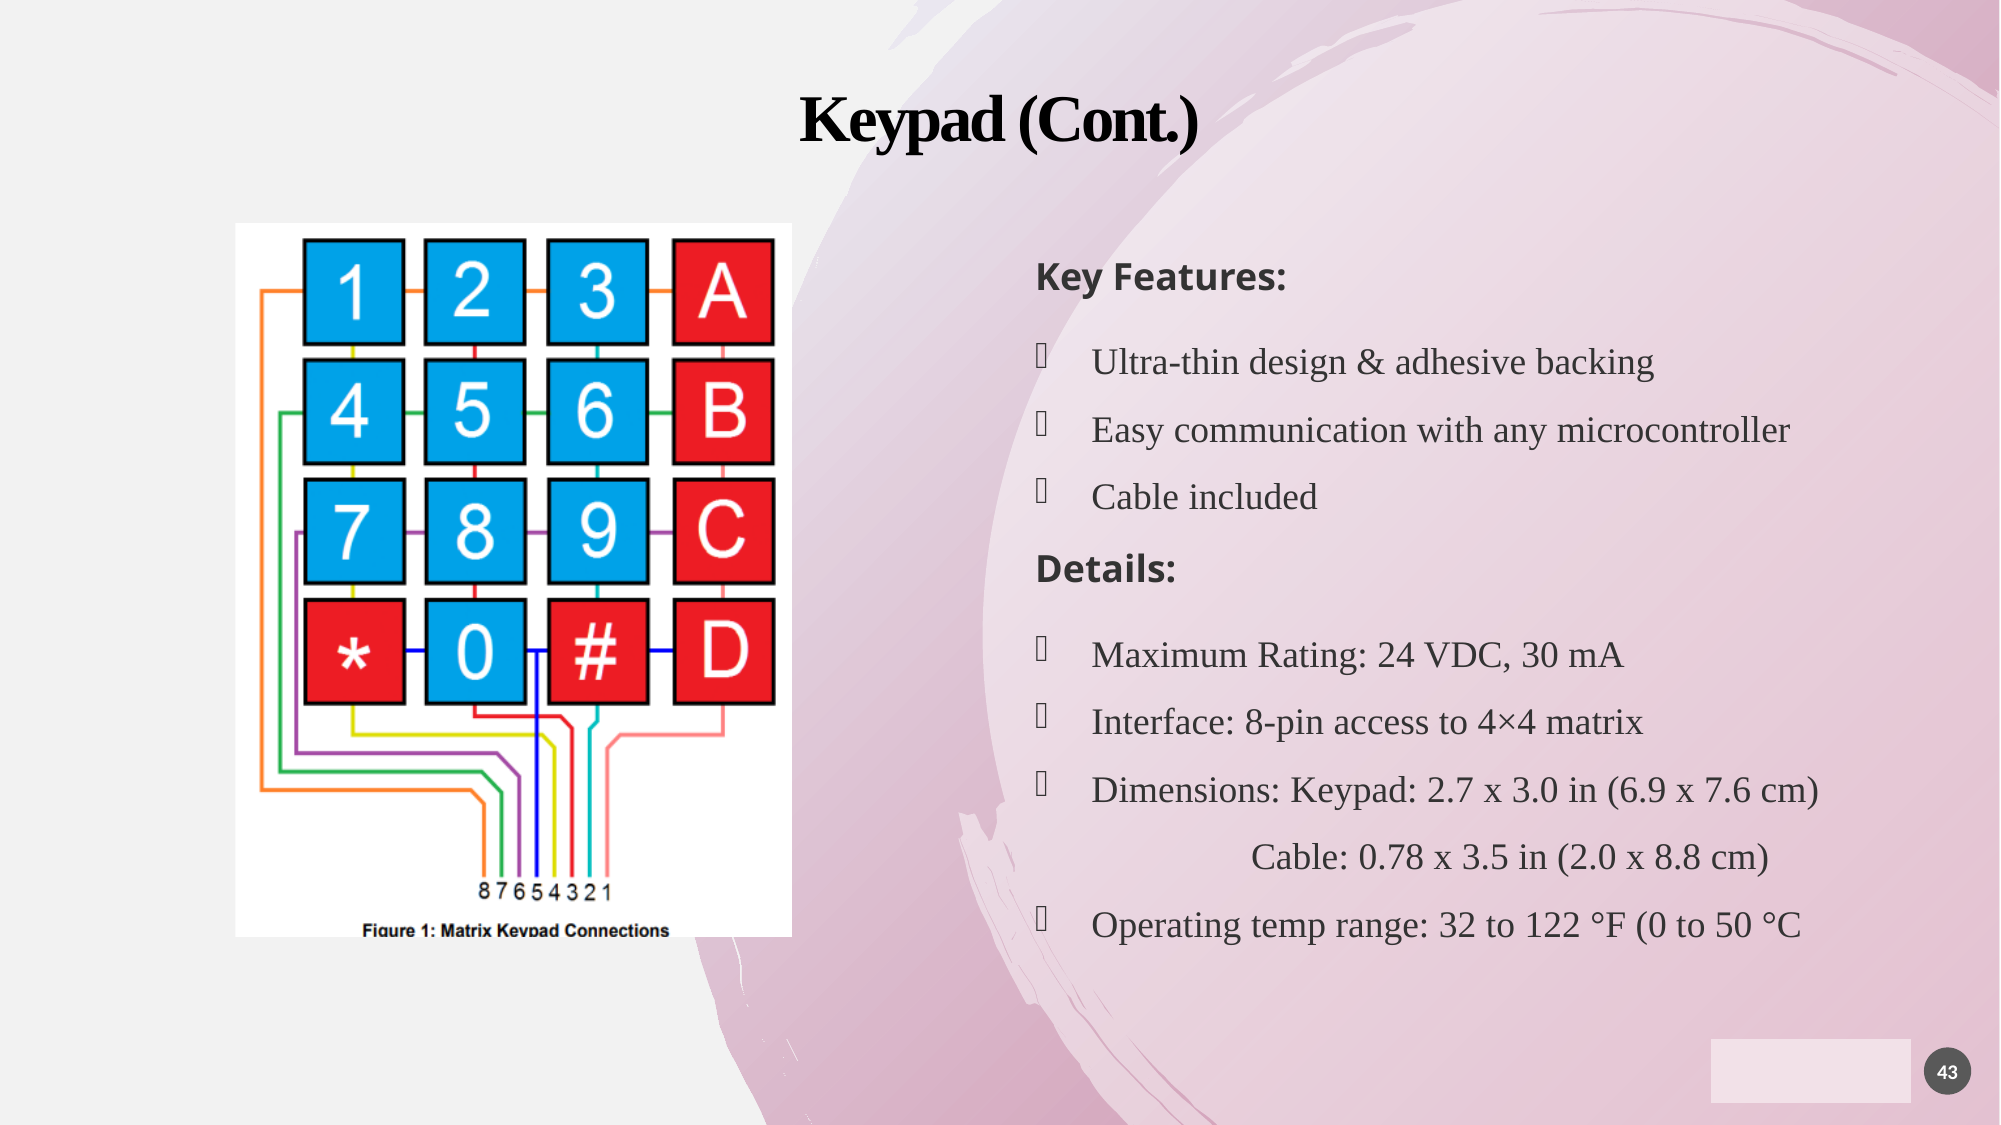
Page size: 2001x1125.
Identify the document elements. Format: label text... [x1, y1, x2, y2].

text_box Keypad (Cont.) [235, 38, 1765, 155]
slide_number 43 [1923, 1047, 1972, 1095]
text_box [1710, 1038, 1912, 1104]
picture [235, 223, 792, 937]
text_box Key Features: Ultra-thin design & adhesive backing Easy communication with any microcontroller Cable included Details: Maximum Rating: 24 VDC, 30 mA Interface: 8-pin access to 4×4 matrix Dimensions: Keypad: 2.7 x 3.0 in (6.9 x 7.6 cm) Cable: 0.78 x 3.5 in (2.0 x 8.8 cm) Operating temp range: 32 to 122 °F (0 to 50 °C [1020, 223, 1845, 997]
